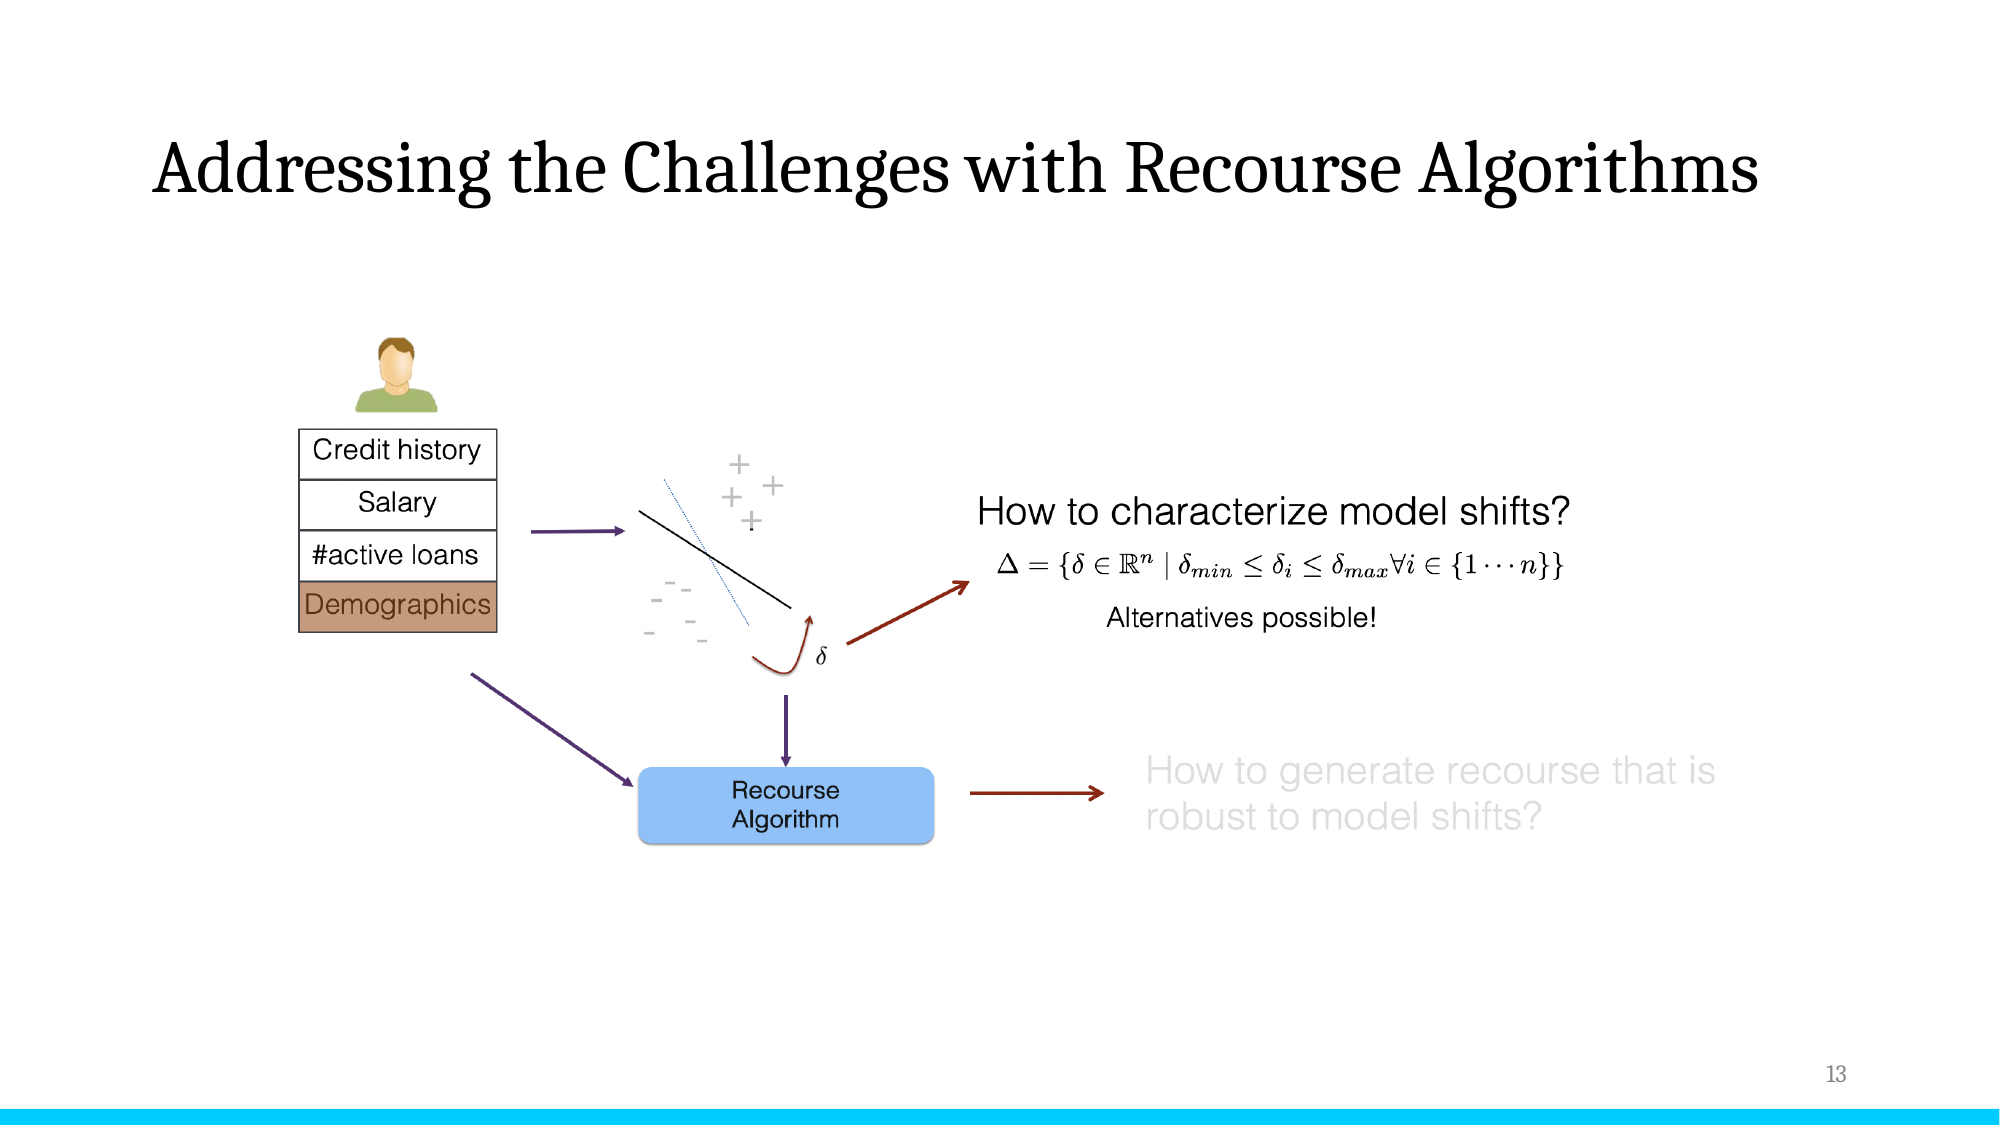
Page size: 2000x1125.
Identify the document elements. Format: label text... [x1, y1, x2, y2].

title Addressing the Challenges with Recourse Algorithms [137, 59, 1863, 278]
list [249, 312, 1750, 974]
slide_number 13 [1412, 1042, 1862, 1103]
